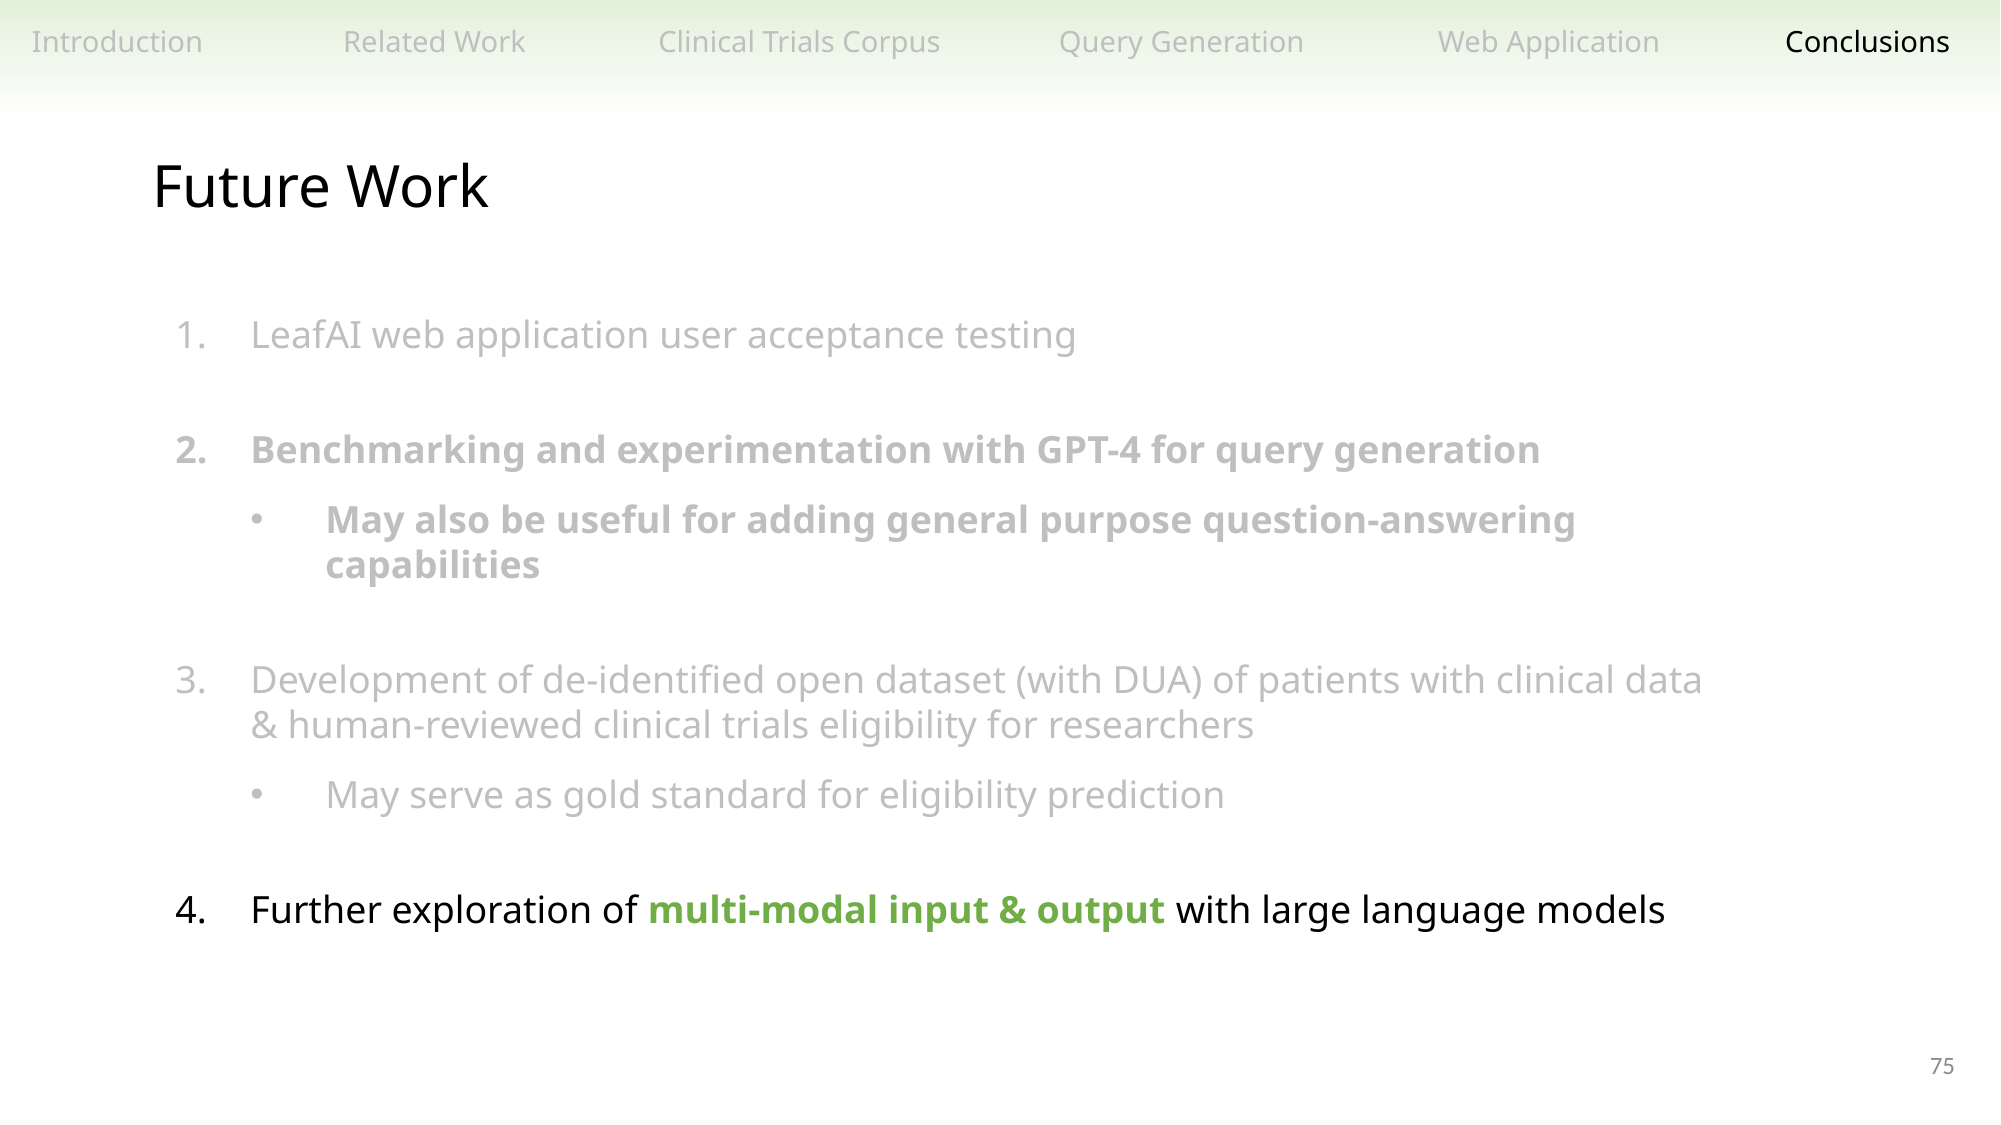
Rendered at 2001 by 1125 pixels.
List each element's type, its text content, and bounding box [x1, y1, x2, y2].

slide_number 75 [1520, 1035, 1971, 1096]
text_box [24, 15, 1963, 67]
text_box Future Work [137, 141, 1131, 227]
text_box LeafAI web application user acceptance testing Benchmarking and experimentation with GPT-4 for query generation May also be useful for adding general purpose question-answering capabilities Development of de-identified open dataset (with DUA) of patients with clinical data & human-reviewed clinical trials eligibility for researchers May serve as gold standard for eligibility prediction Further exploration of multi-modal input & output with large language models [160, 303, 1734, 939]
